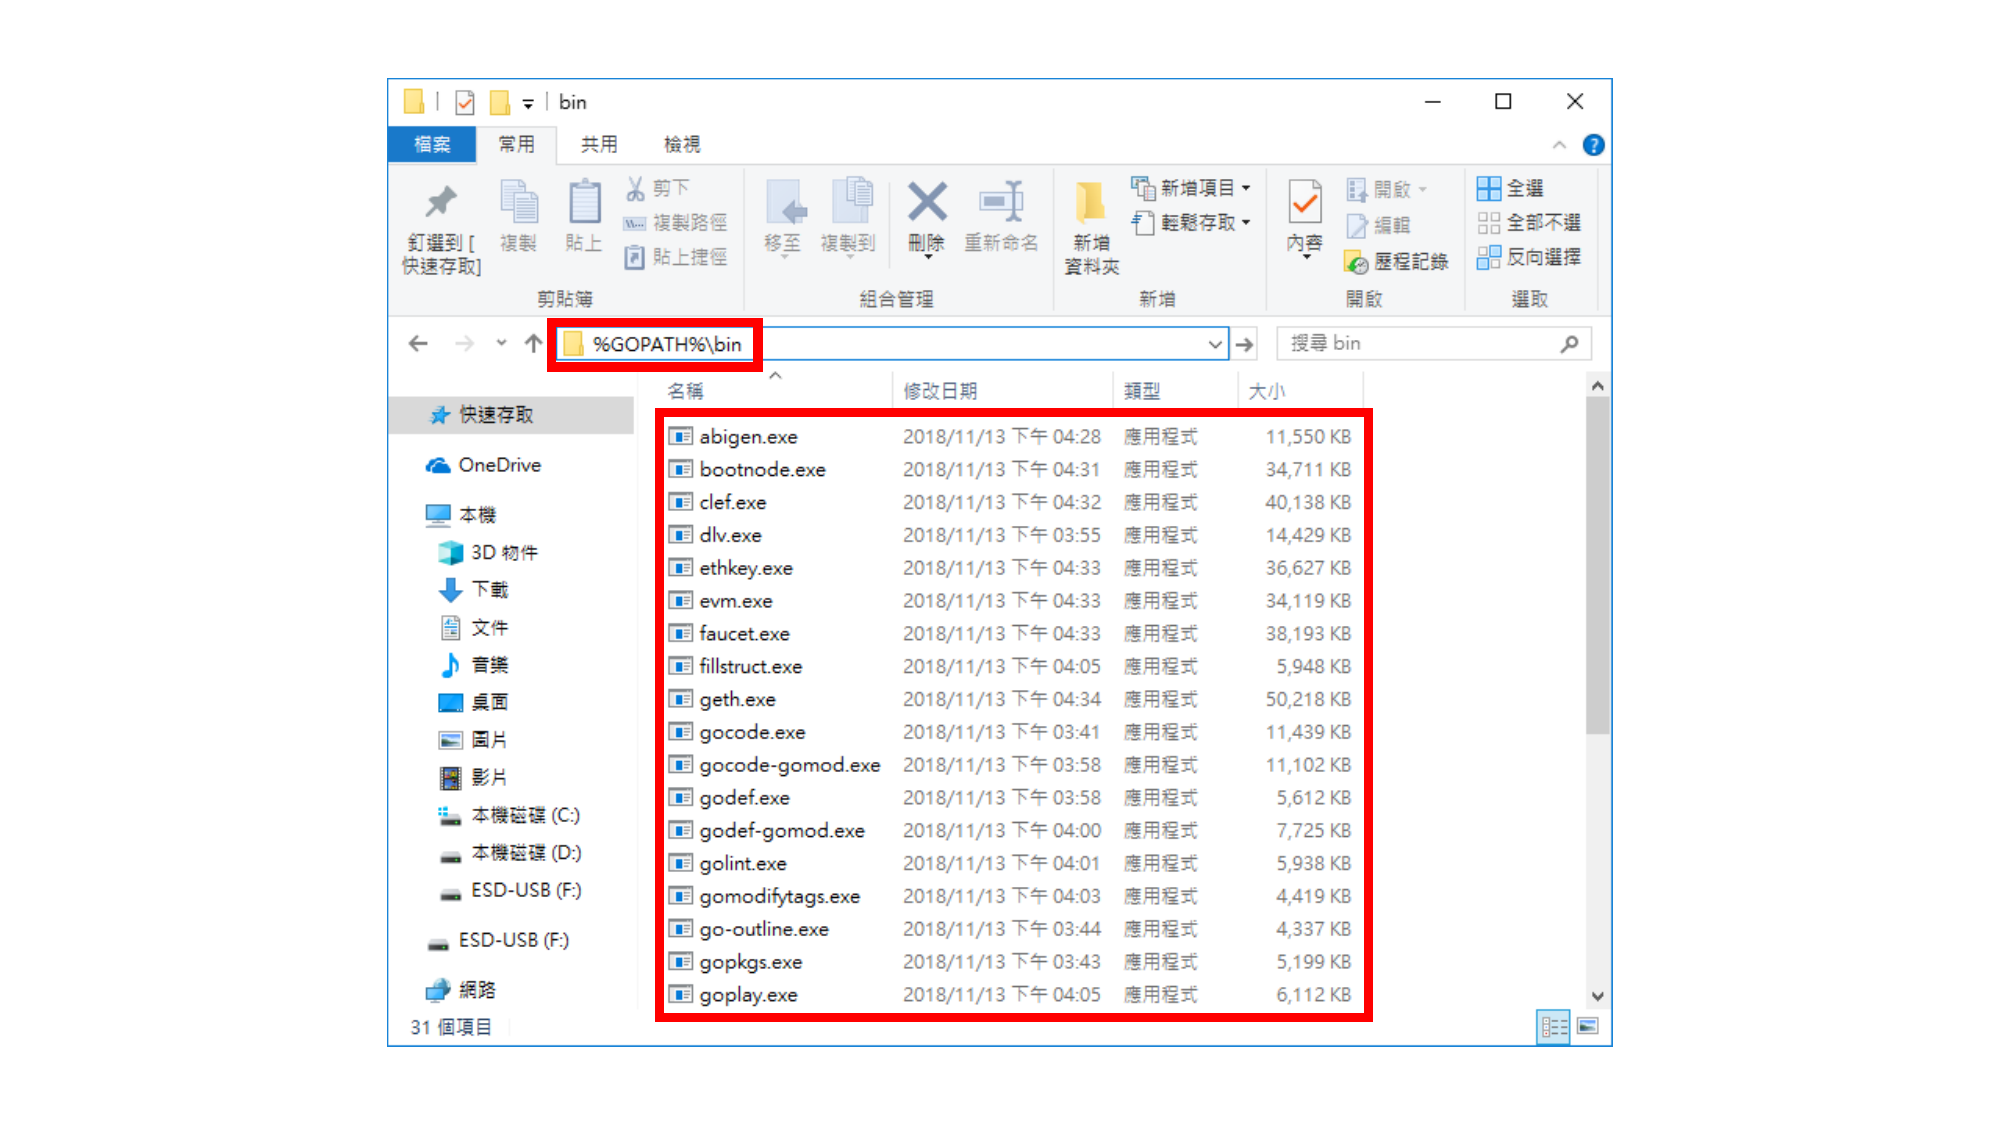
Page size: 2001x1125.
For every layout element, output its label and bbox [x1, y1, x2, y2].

picture [387, 78, 1613, 1047]
